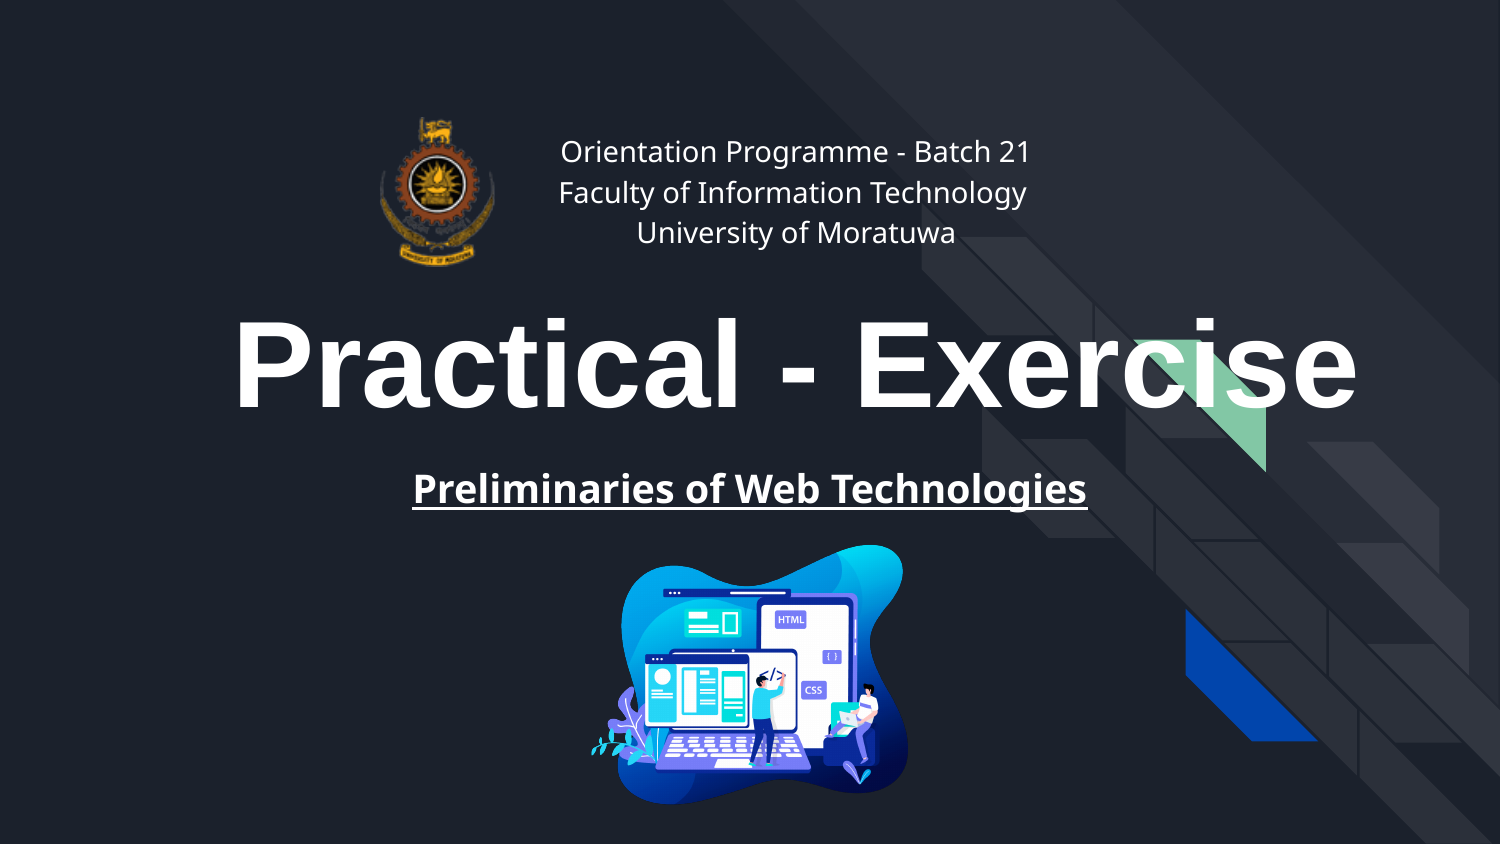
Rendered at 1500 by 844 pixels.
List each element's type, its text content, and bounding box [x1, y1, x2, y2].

title Practical - Exercise [135, 269, 1459, 450]
picture [580, 505, 920, 844]
text_box Preliminaries of Web Technologies [228, 449, 1272, 527]
list Orientation Programme - Batch 21 Faculty of Information Technology University of Moratuwa [404, 113, 1189, 314]
picture [360, 112, 518, 270]
